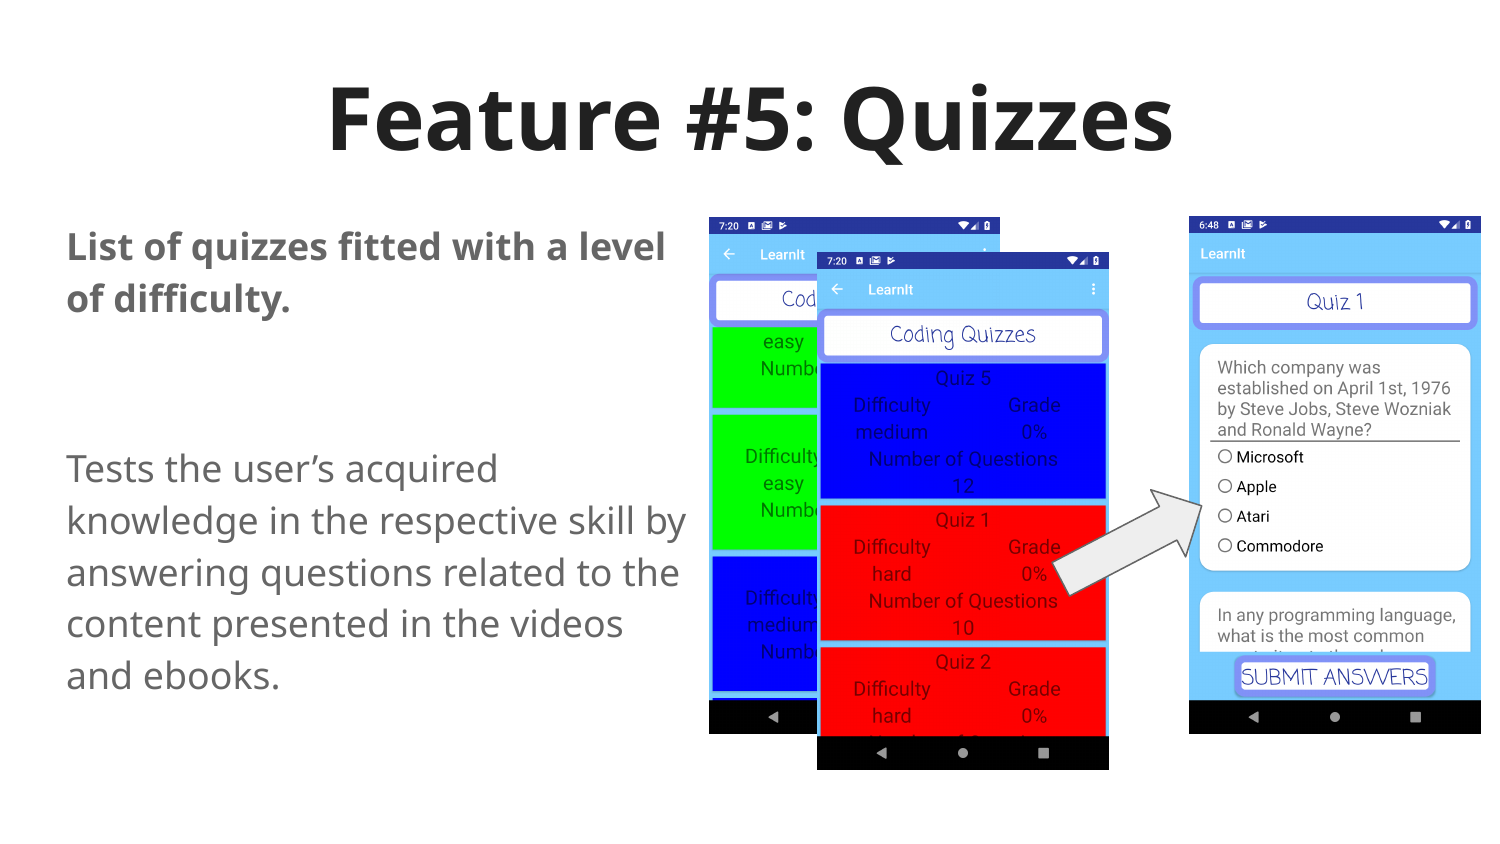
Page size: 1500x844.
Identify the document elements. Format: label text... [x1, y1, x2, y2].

picture [1189, 216, 1481, 735]
list List of quizzes fitted with a level of difficulty. Tests the user’s acquired knowledge in the respective skill by answering questions related to the content presented in the videos and ebooks. [51, 201, 704, 750]
title Feature #5: Quizzes [51, 48, 1449, 180]
text_box [1114, 489, 1184, 573]
picture [708, 216, 1109, 770]
